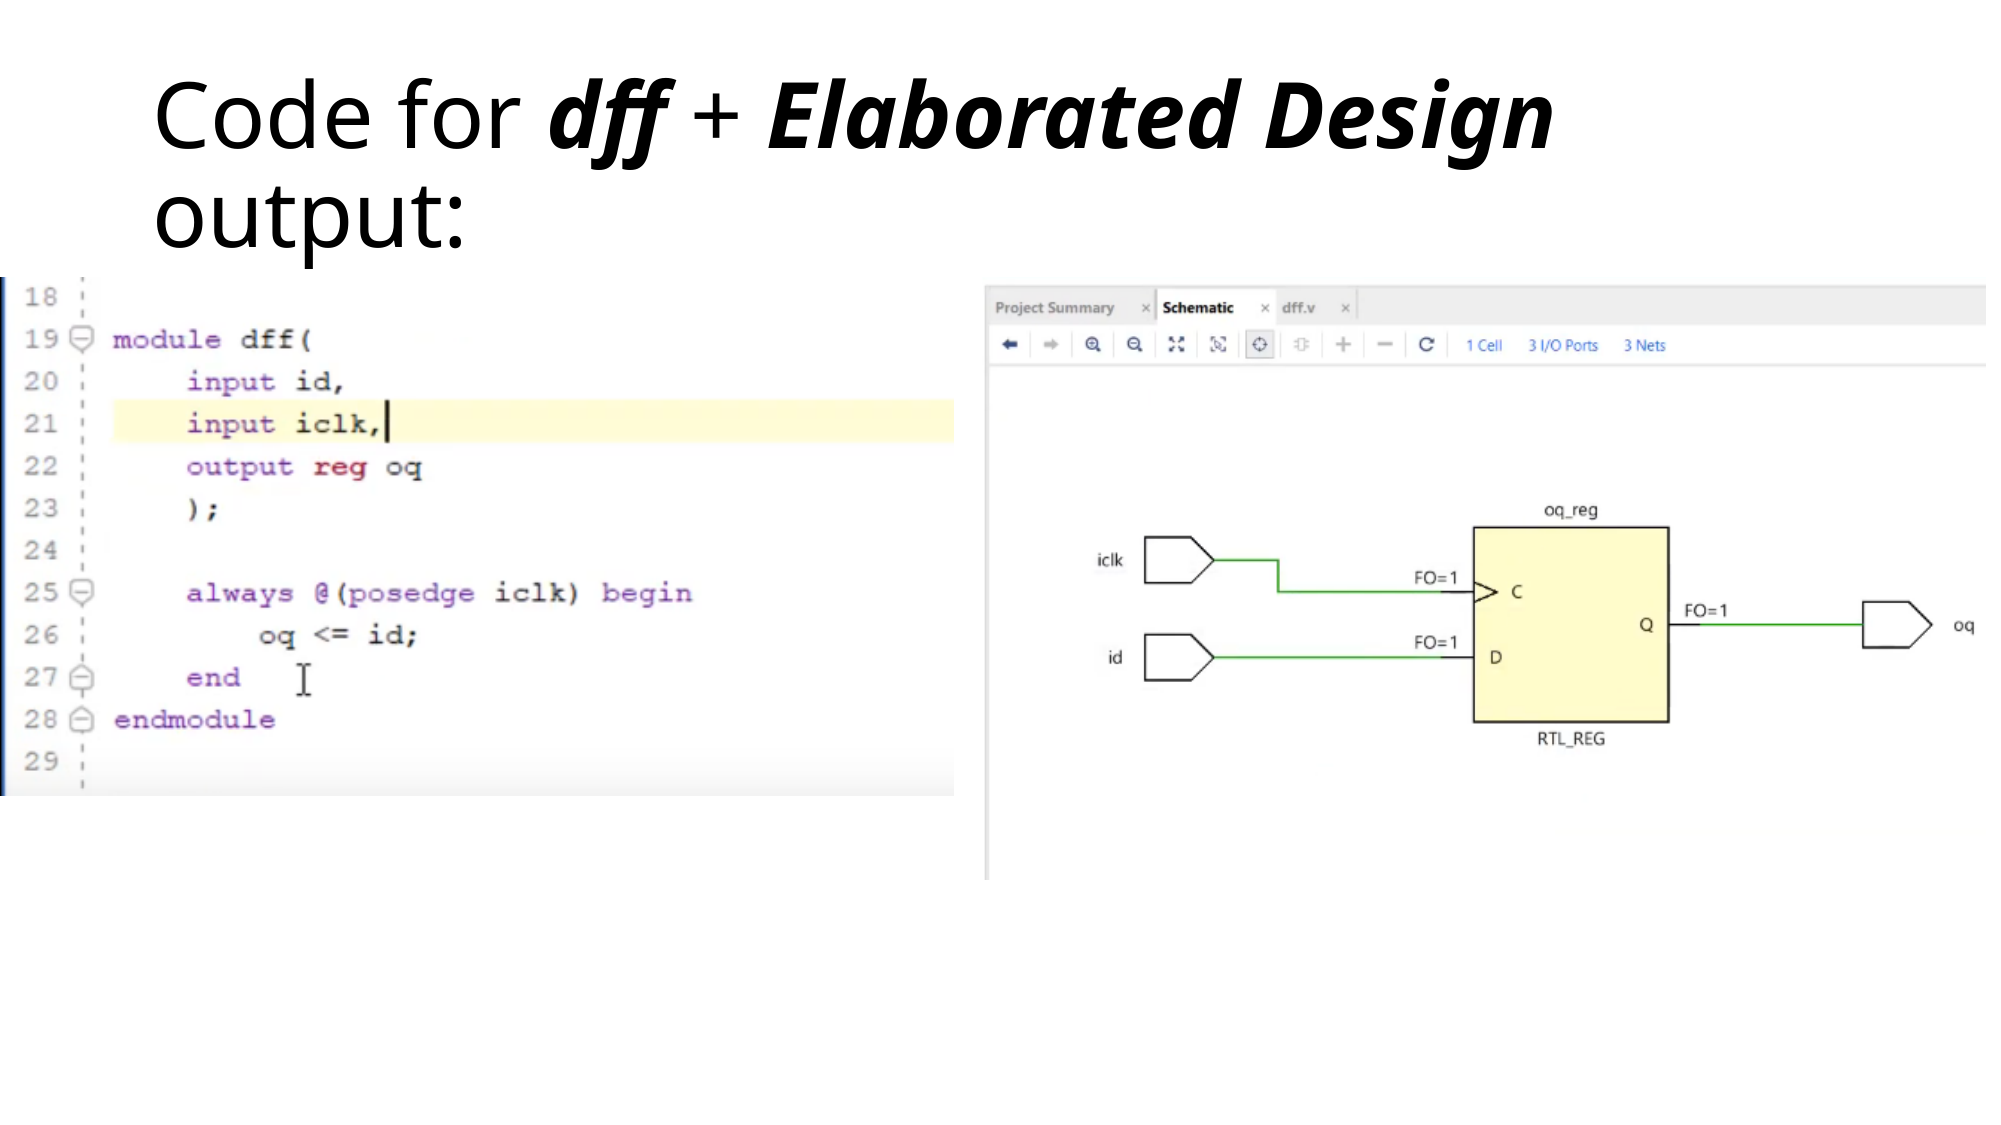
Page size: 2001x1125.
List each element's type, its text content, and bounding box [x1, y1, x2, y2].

picture [982, 277, 1986, 881]
title Code for dff + Elaborated Design output: [137, 59, 1863, 278]
picture [0, 277, 954, 796]
